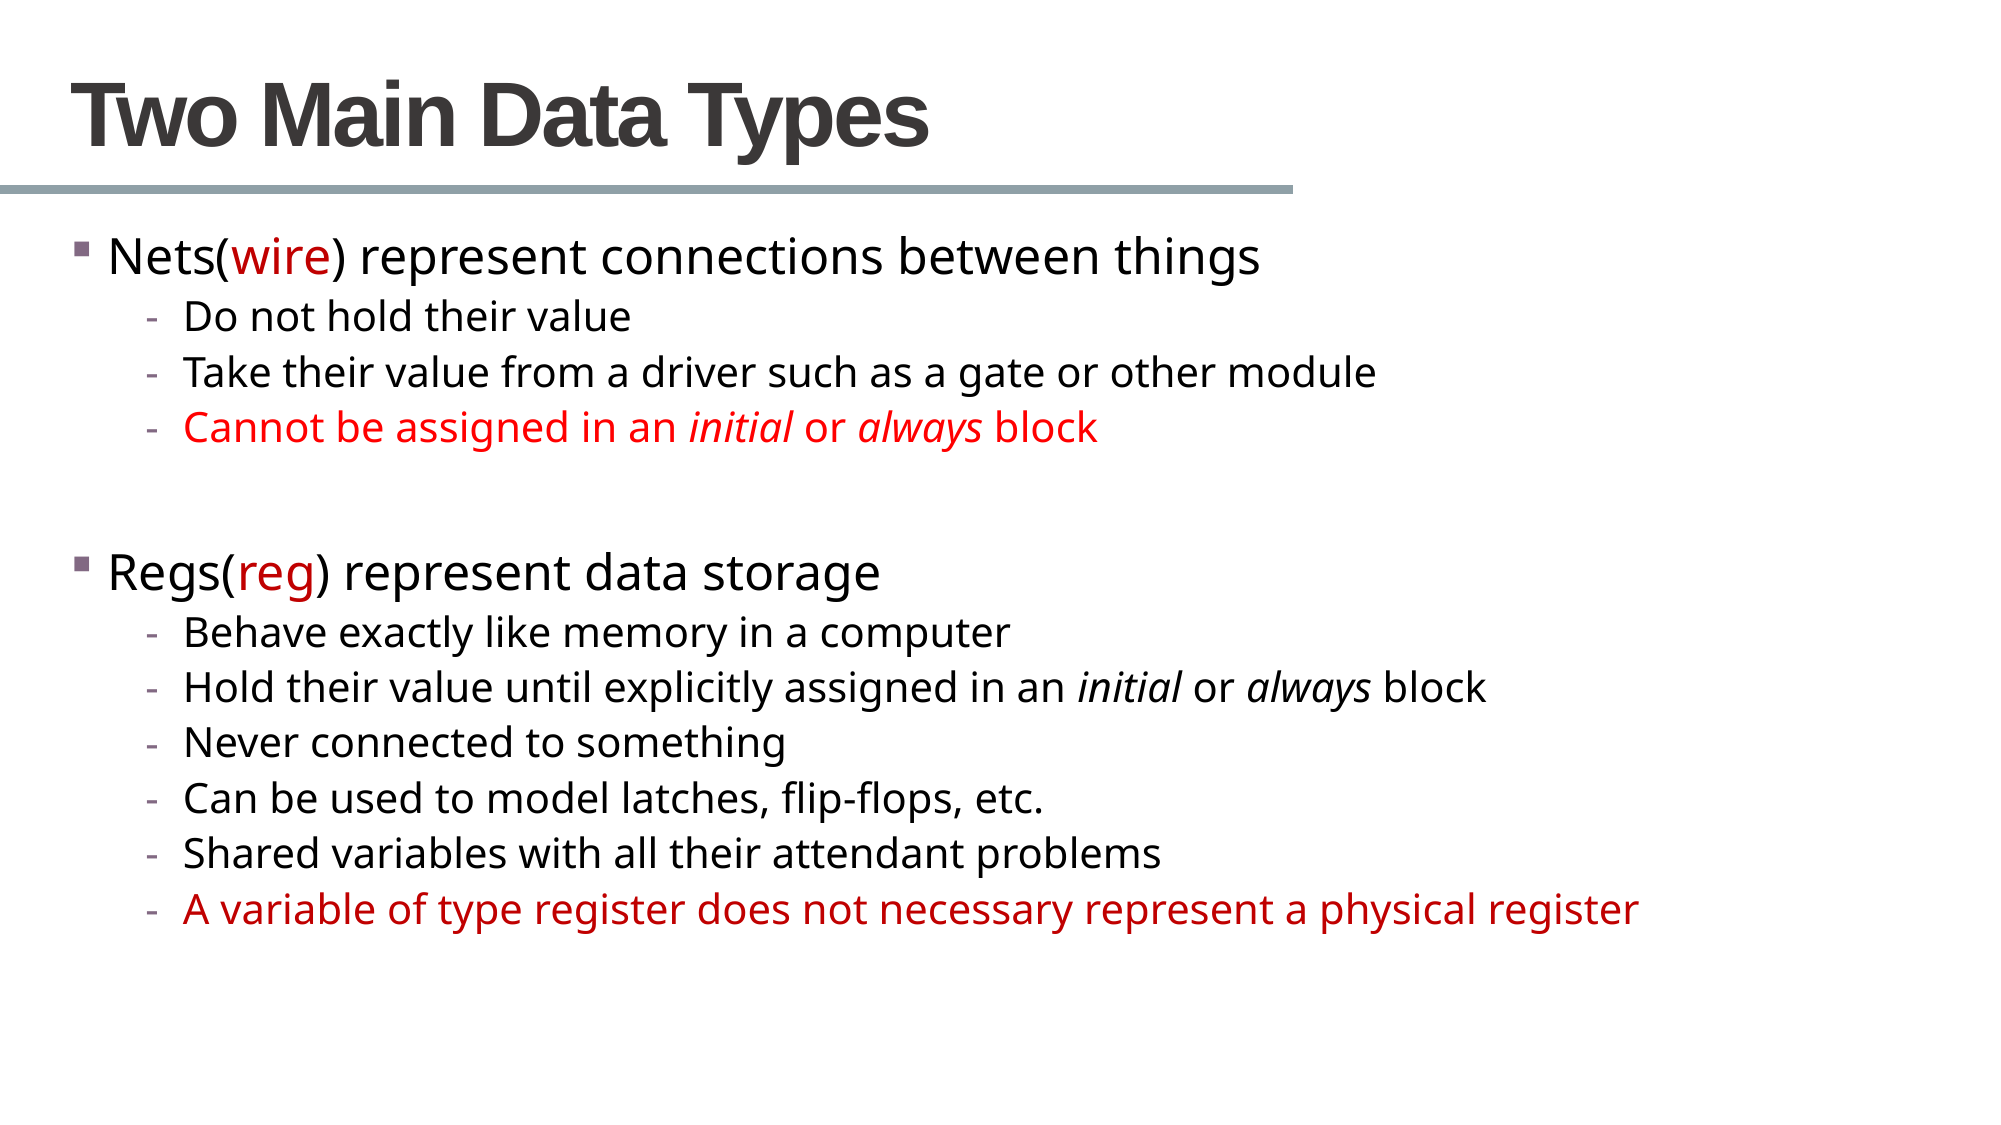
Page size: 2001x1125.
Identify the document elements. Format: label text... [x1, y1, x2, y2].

title Two Main Data Types [55, 53, 1271, 180]
text_box [53, 184, 1800, 1047]
list Nets(wire) represent connections between things Do not hold their value Take their value from a driver such as a gate or other module Cannot be assigned in an initial or always block Regs(reg) represent data storage Behave exactly like memory in a computer Hold their value until explicitly assigned in an initial or always block Never connected to something Can be used to model latches, flip-flops, etc. Shared variables with all their attendant problems A variable of type register does not necessary represent a physical register [55, 223, 1863, 976]
